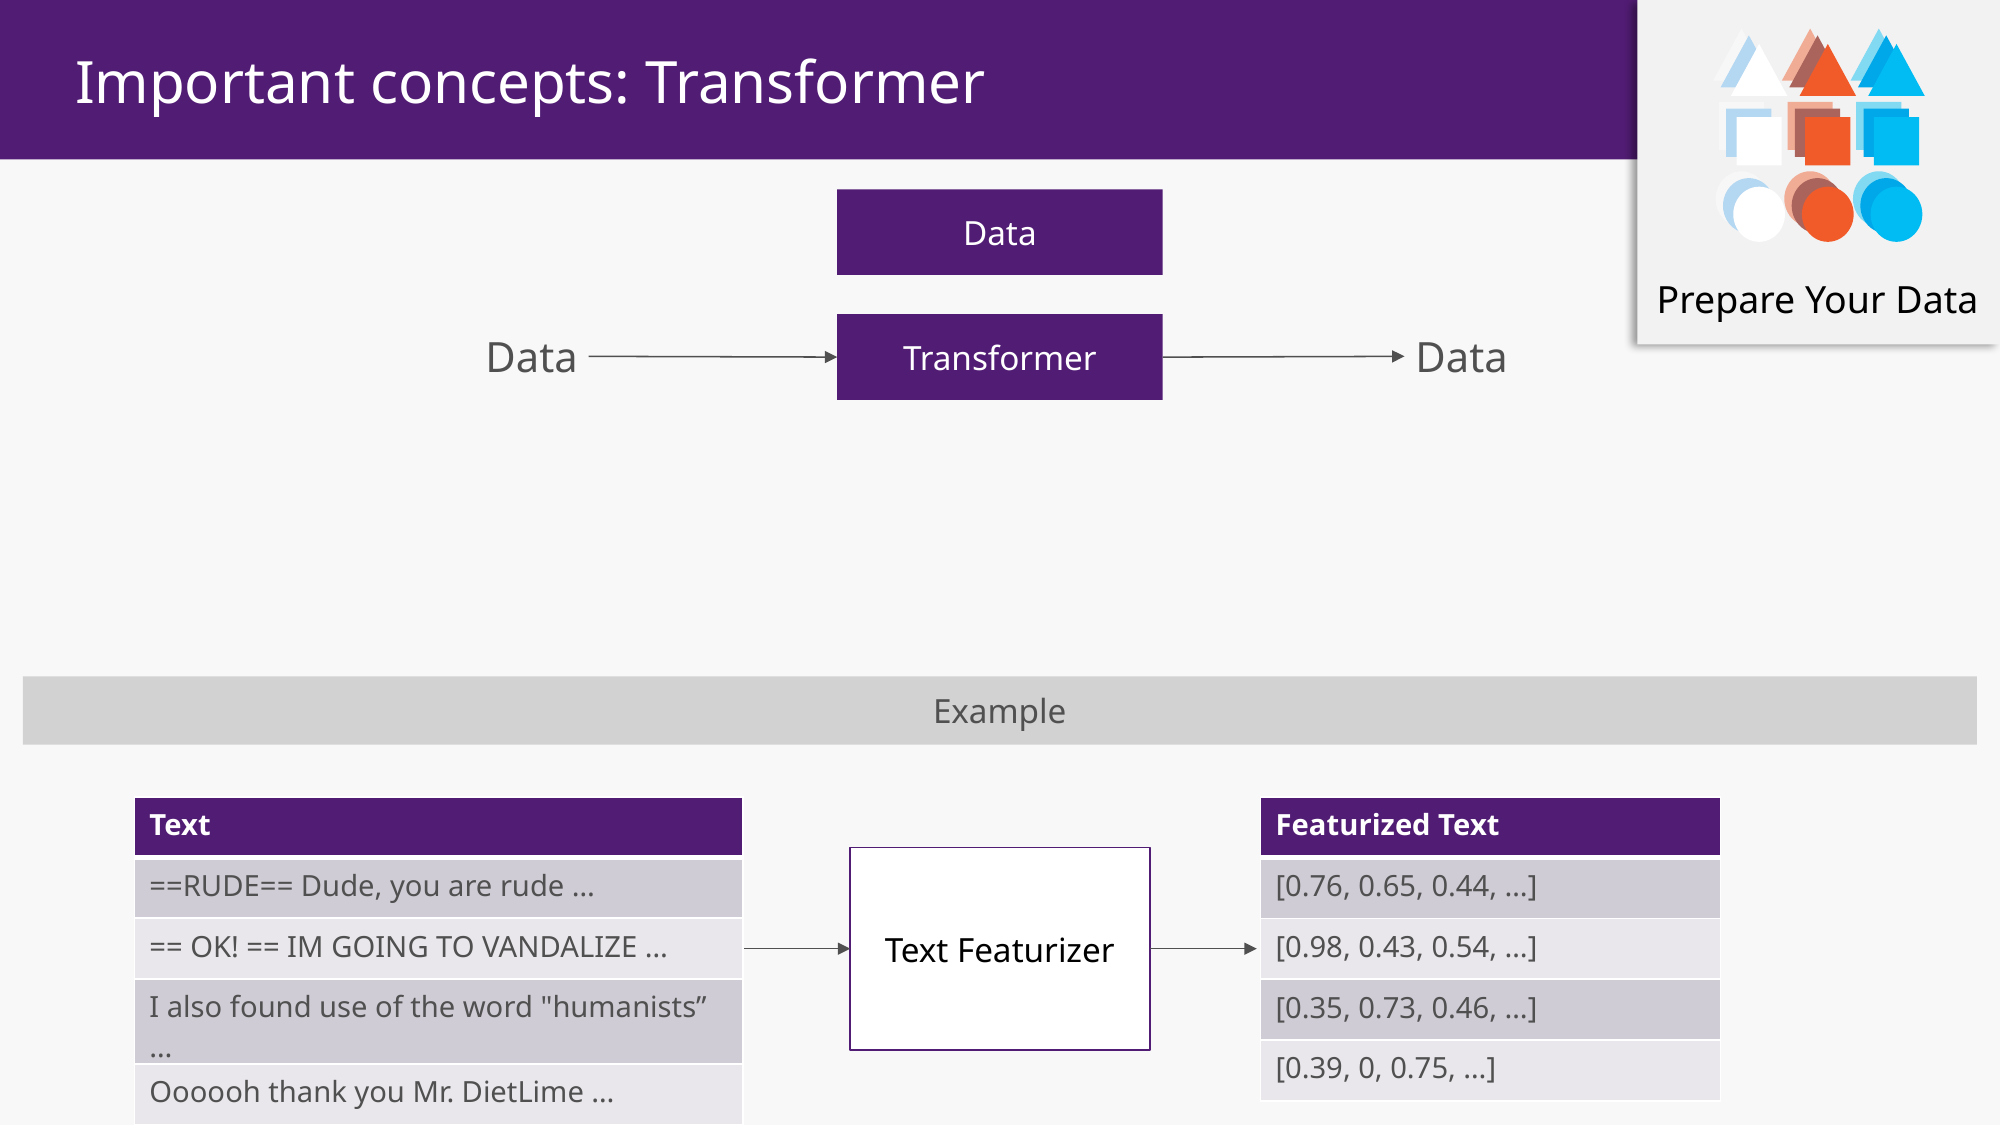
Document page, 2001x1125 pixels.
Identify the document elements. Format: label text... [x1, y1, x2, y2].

table_cell [0.39, 0, 0.75, …] [1261, 1041, 1720, 1100]
text_box Transformer [836, 313, 1164, 401]
table_cell [0.35, 0.73, 0.46, …] [1261, 980, 1720, 1039]
table_cell [0.76, 0.65, 0.44, …] [1261, 860, 1720, 918]
text_box Data [1404, 331, 1519, 382]
text_box Text Featurizer [849, 847, 1151, 1051]
table_cell I also found use of the word "humanists” … [135, 980, 742, 1063]
text_box Prepare Your Data [1641, 268, 1994, 329]
text_box [1637, 0, 2000, 345]
text_box Example [22, 675, 1978, 745]
table_cell ==RUDE== Dude, you are rude … [135, 860, 742, 917]
table_header Text [135, 798, 742, 855]
table_cell == OK! == IM GOING TO VANDALIZE … [135, 919, 742, 978]
text_box Data [836, 188, 1164, 276]
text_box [1712, 28, 1926, 242]
table_header Featurized Text [1261, 798, 1720, 855]
text_box Data [485, 331, 589, 382]
text_box Important concepts: Transformer [0, 0, 1630, 160]
table_cell [0.98, 0.43, 0.54, …] [1261, 919, 1720, 978]
table_cell Oooooh thank you Mr. DietLime … [135, 1065, 742, 1124]
